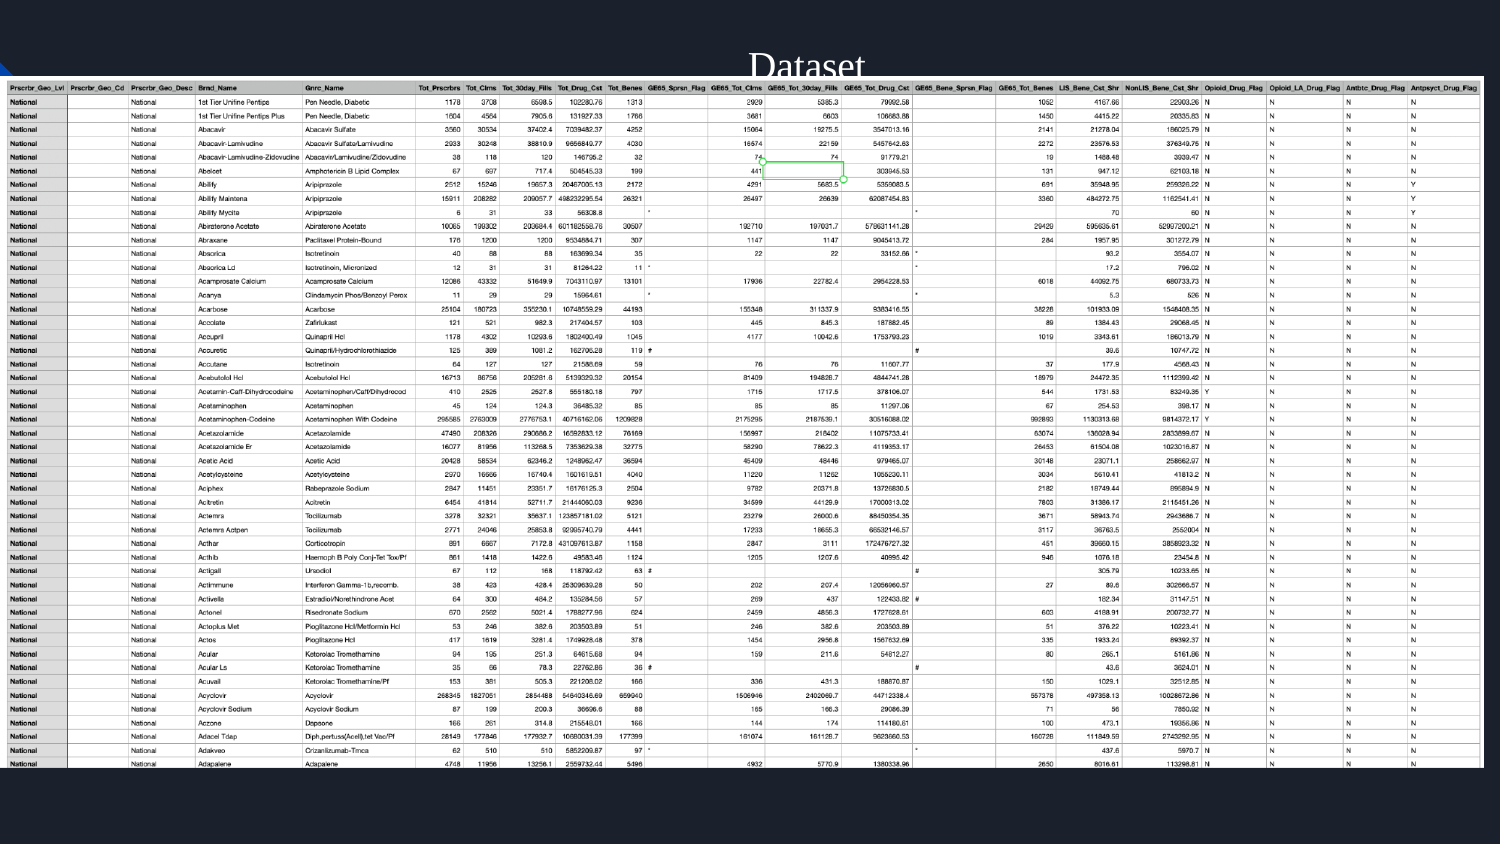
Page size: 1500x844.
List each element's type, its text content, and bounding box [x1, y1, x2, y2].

picture [0, 75, 1485, 768]
list Dataset [494, 17, 1131, 74]
